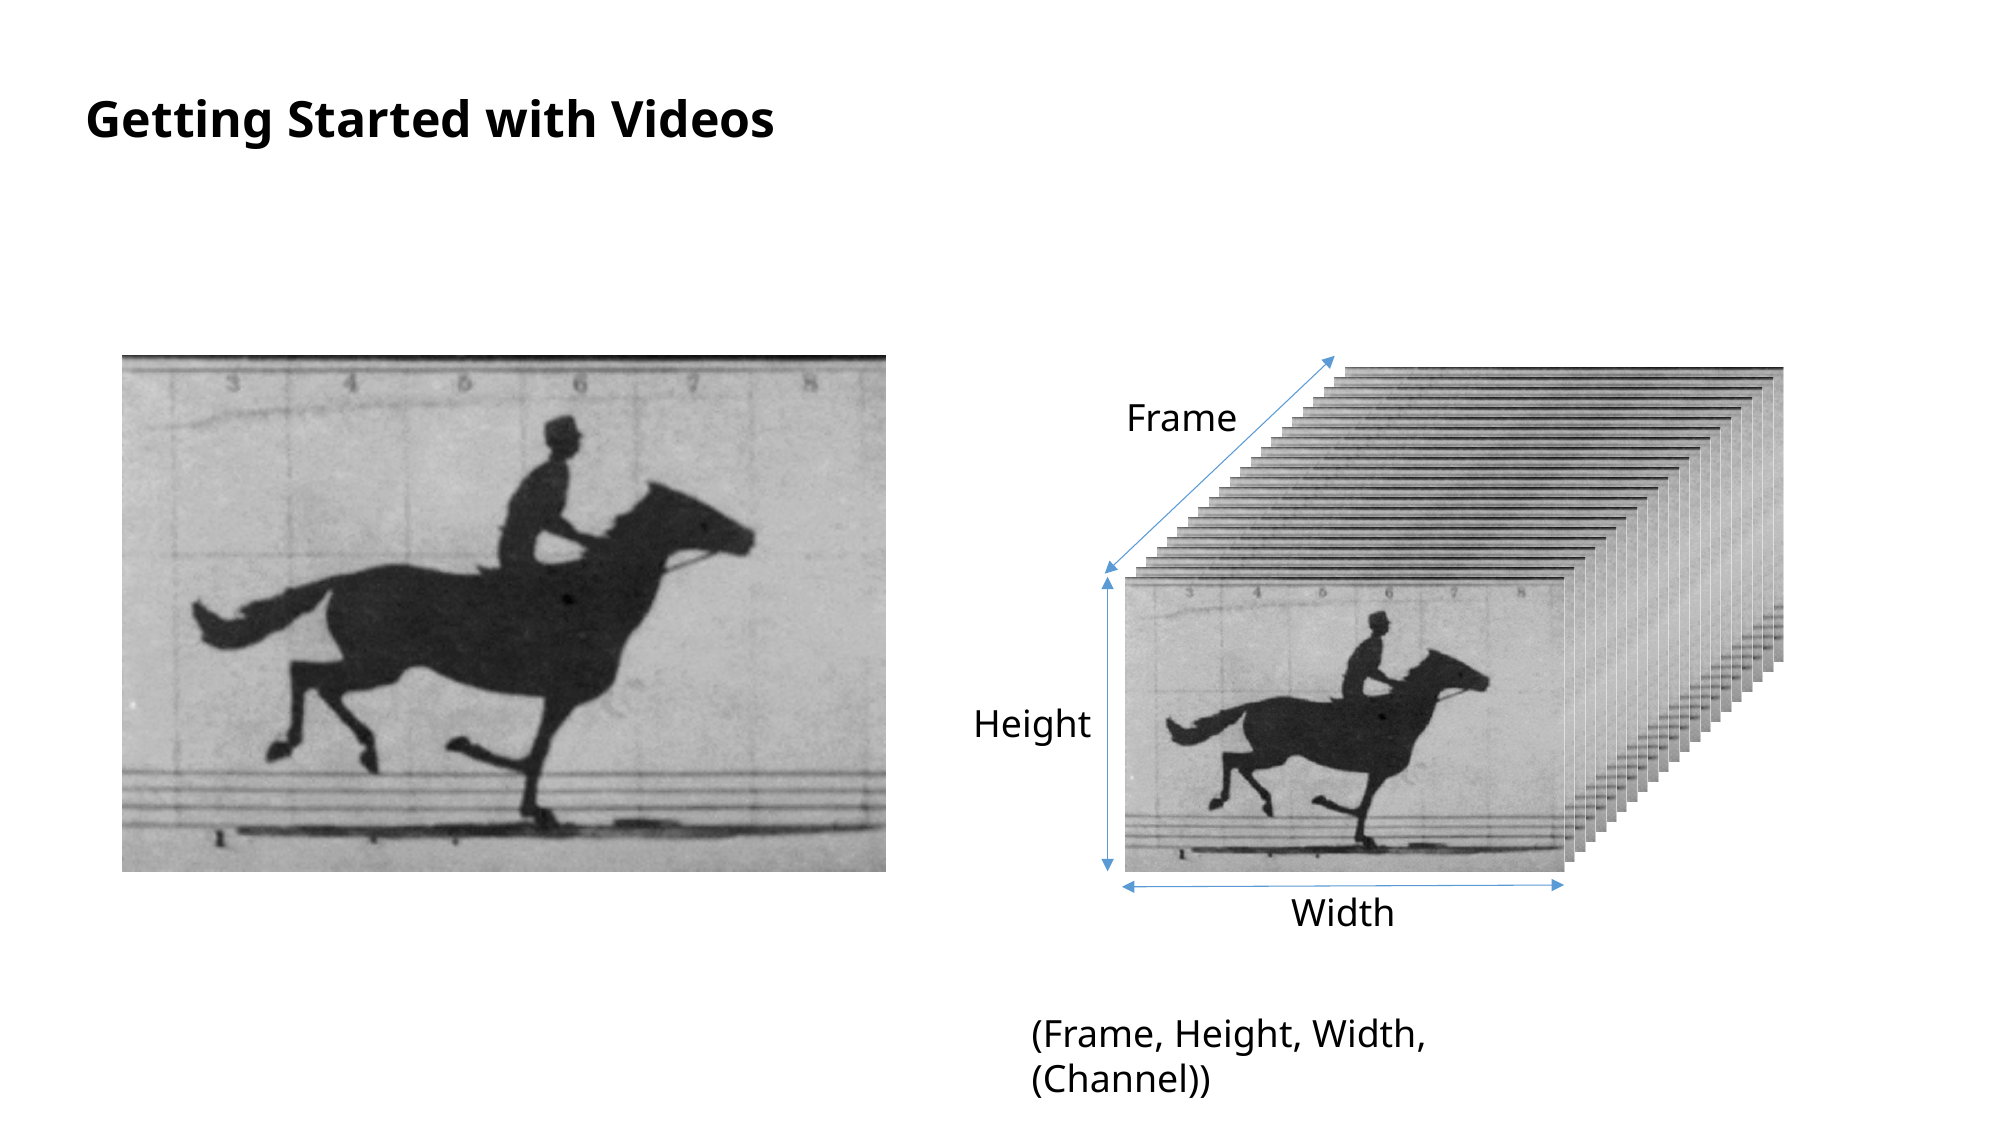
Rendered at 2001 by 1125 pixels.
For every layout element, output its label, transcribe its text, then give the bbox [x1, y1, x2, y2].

text_box Getting Started with Videos [70, 86, 1796, 183]
picture [122, 355, 886, 872]
text_box (Frame, Height, Width, (Channel)) [1016, 1002, 1613, 1107]
text_box Height [958, 692, 1107, 752]
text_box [1104, 355, 1335, 574]
text_box Width [1276, 881, 1411, 885]
text_box Width [1276, 887, 1411, 942]
picture [1125, 367, 1784, 872]
